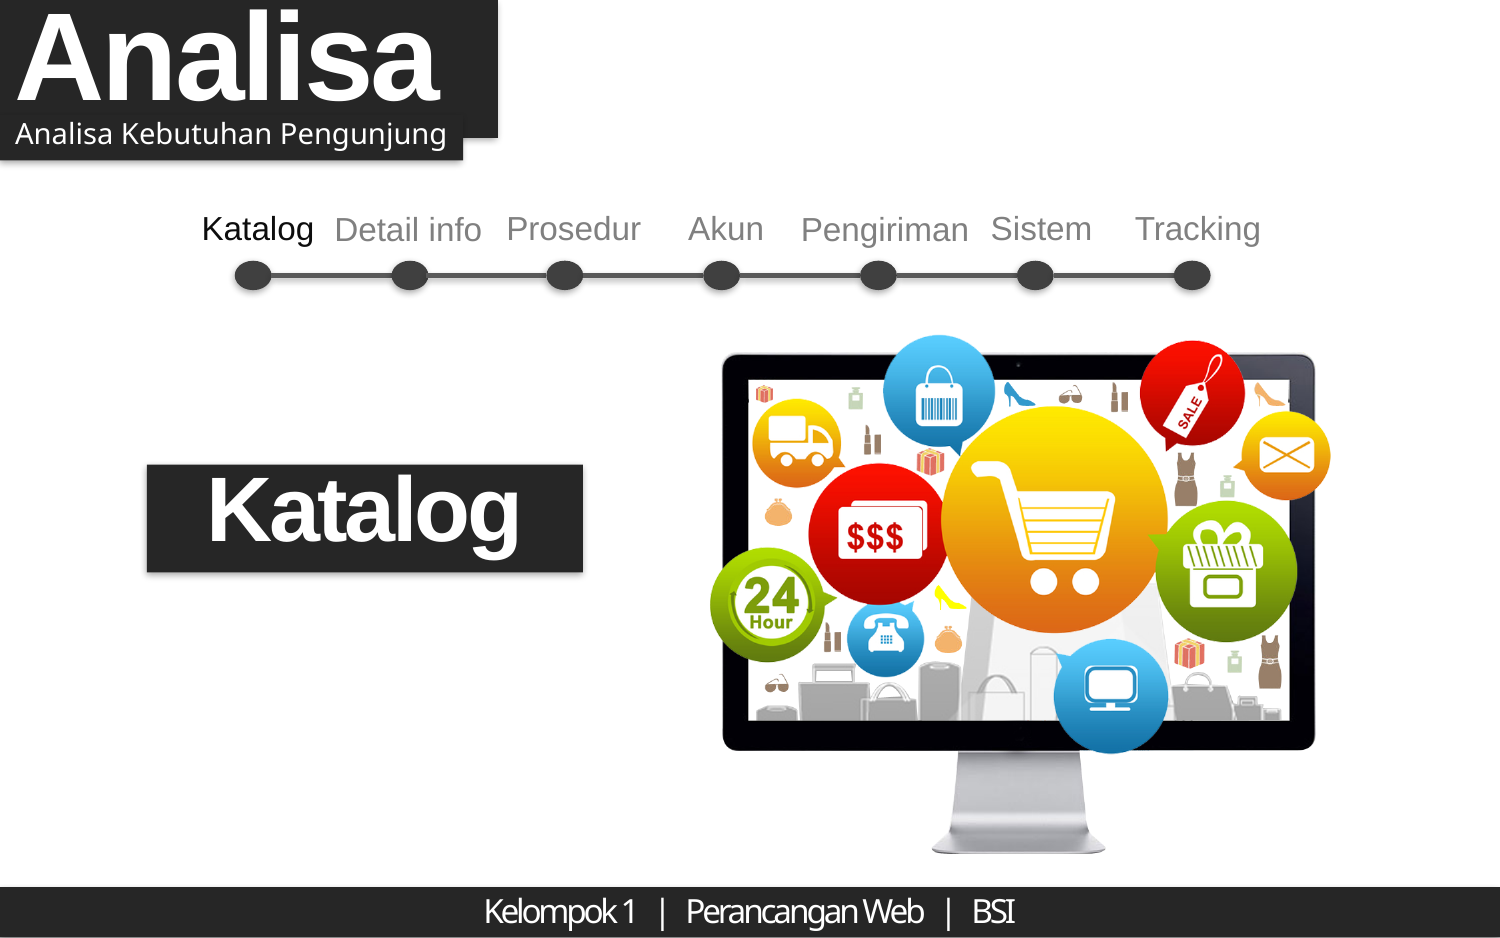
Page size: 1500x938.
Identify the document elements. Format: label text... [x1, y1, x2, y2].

text_box Kelompok 1 | Perancangan Web | BSI [0, 886, 1500, 938]
text_box [233, 259, 272, 291]
text_box [1173, 259, 1212, 291]
text_box [702, 259, 741, 291]
text_box Katalog [146, 464, 584, 573]
text_box Analisa [0, 0, 499, 139]
text_box [1016, 259, 1054, 291]
text_box [390, 259, 429, 291]
text_box Analisa Kebutuhan Pengunjung [0, 114, 464, 161]
picture [702, 323, 1337, 855]
text_box [859, 259, 898, 291]
text_box Akun [673, 199, 780, 255]
text_box Tracking [1119, 199, 1277, 254]
text_box Prosedur [491, 199, 657, 255]
text_box [545, 259, 584, 291]
text_box Detail info [319, 200, 498, 256]
text_box Katalog [186, 199, 330, 255]
text_box Pengiriman [786, 200, 985, 256]
text_box Sistem [975, 199, 1108, 254]
